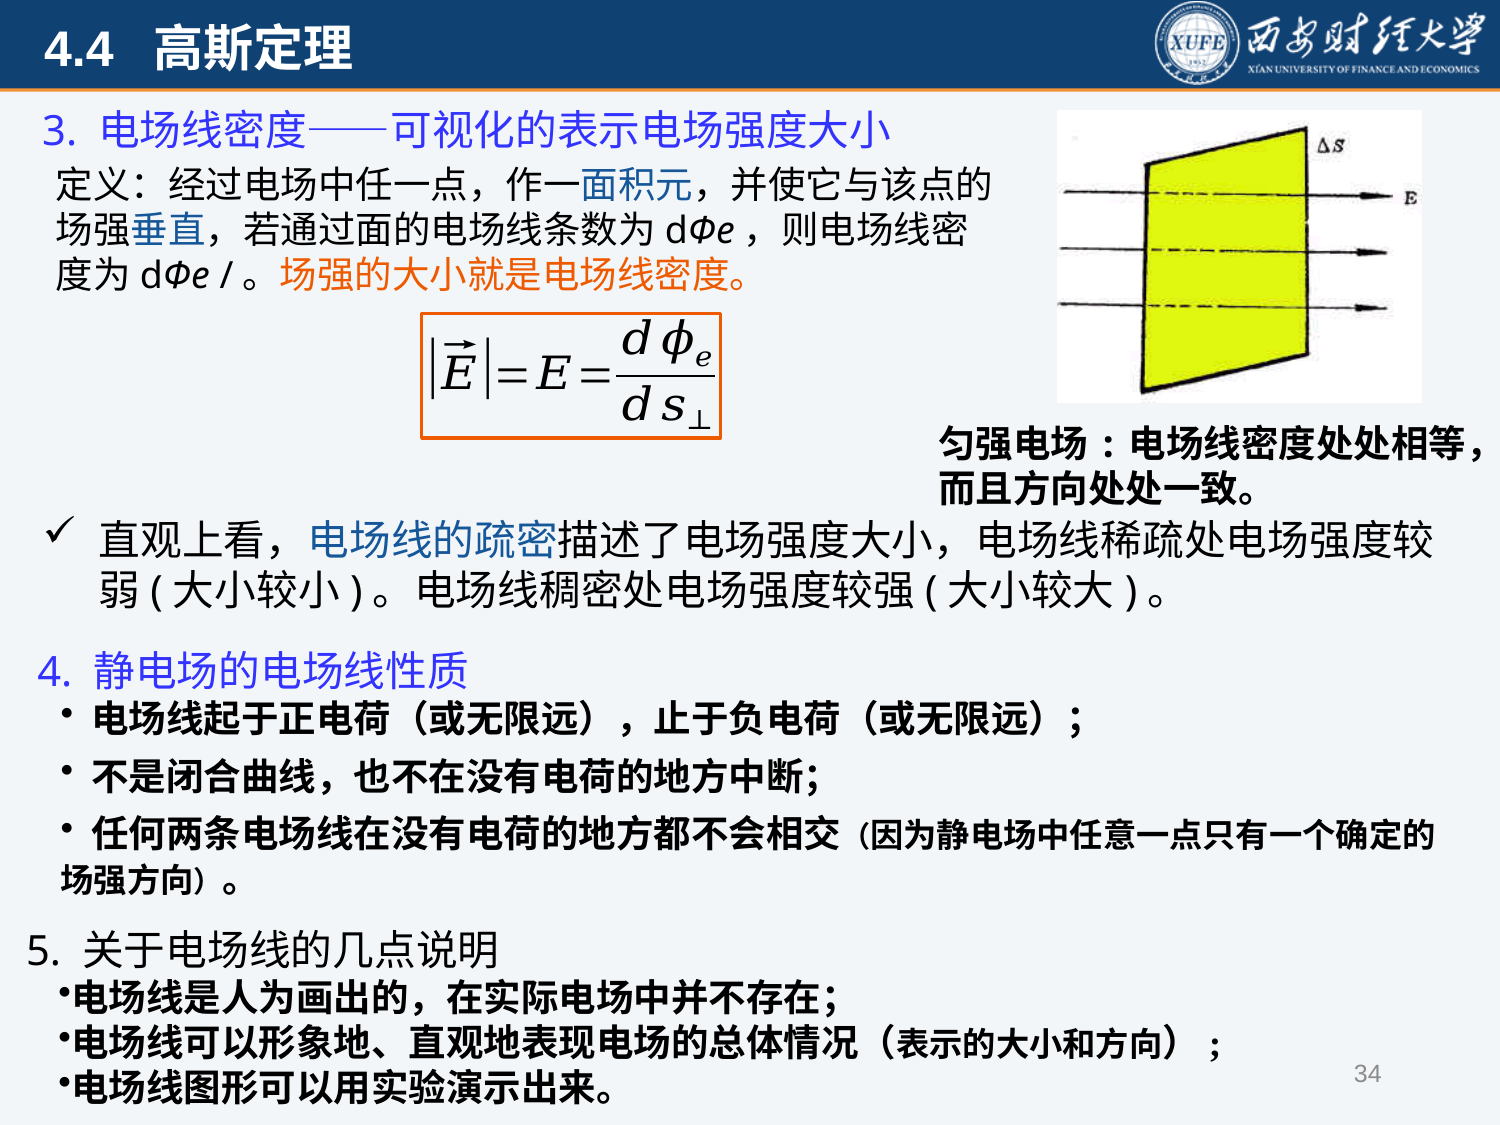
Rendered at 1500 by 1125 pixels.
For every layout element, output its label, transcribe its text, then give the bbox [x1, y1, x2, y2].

text_box 4. 静电场的电场线性质 [22, 637, 484, 703]
text_box 电场线起于正电荷（或无限远），止于负电荷（或无限远）； 不是闭合曲线，也不在没有电荷的地方中断； 任何两条电场线在没有电荷的地方都不会相交（因为静电场中任意一点只有一个确定的场强方向）。 [45, 687, 1452, 908]
text_box 3. 电场线密度——可视化的表示电场强度大小 [27, 96, 907, 162]
text_box 5. 关于电场线的几点说明 [11, 916, 515, 981]
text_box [923, 110, 1500, 519]
slide_number 34 [1335, 1042, 1397, 1103]
picture [1154, 1, 1486, 85]
